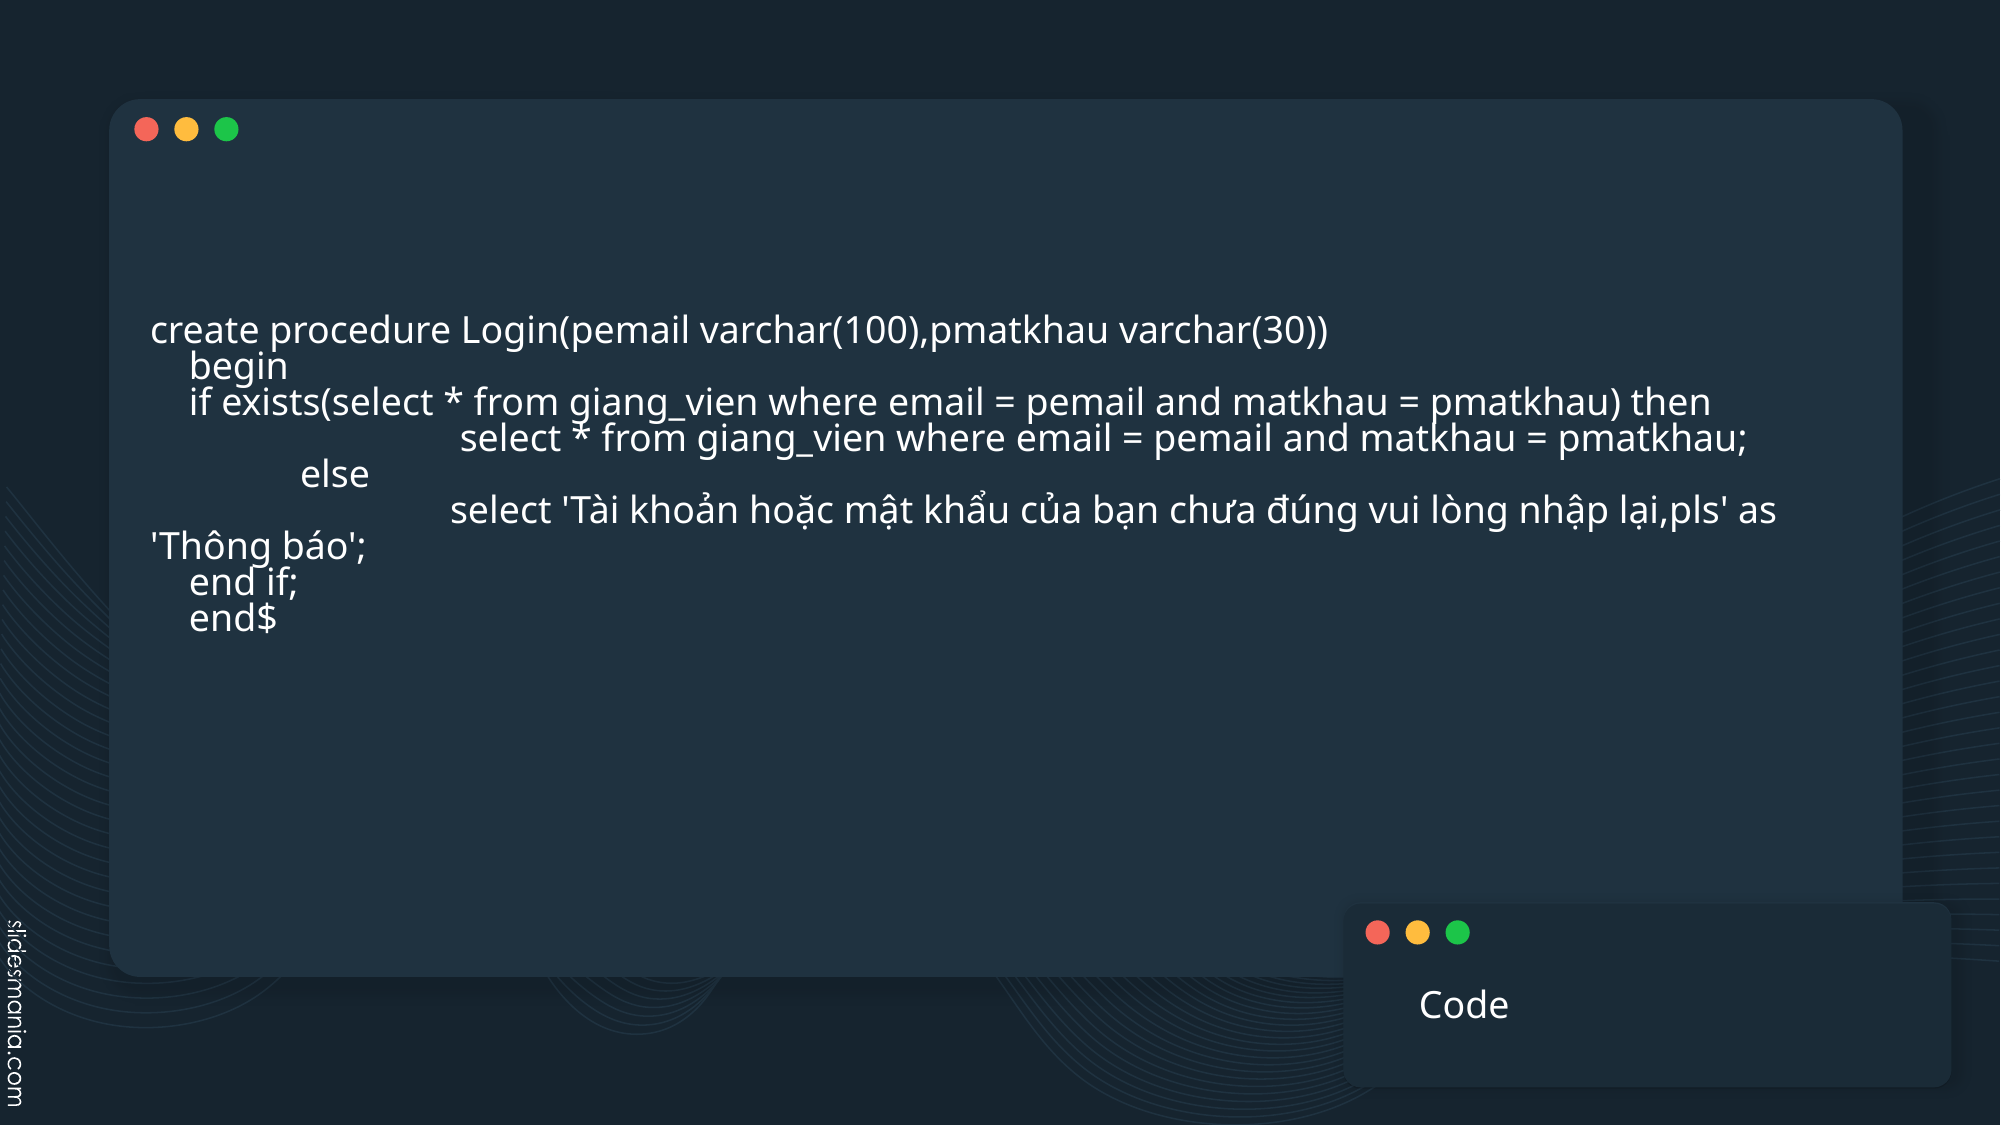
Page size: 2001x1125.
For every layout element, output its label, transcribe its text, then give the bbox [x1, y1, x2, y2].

title create procedure Login(pemail varchar(100),pmatkhau varchar(30)) begin if exists(select * from giang_vien where email = pemail and matkhau = pmatkhau) then select * from giang_vien where email = pemail and matkhau = pmatkhau; else select 'Tài khoản hoặc mật khẩu của bạn chưa đúng vui lòng nhập lại,pls' as 'Thông báo'; end if; end$ [129, 99, 1870, 945]
subtitle Code [1323, 944, 1940, 1063]
